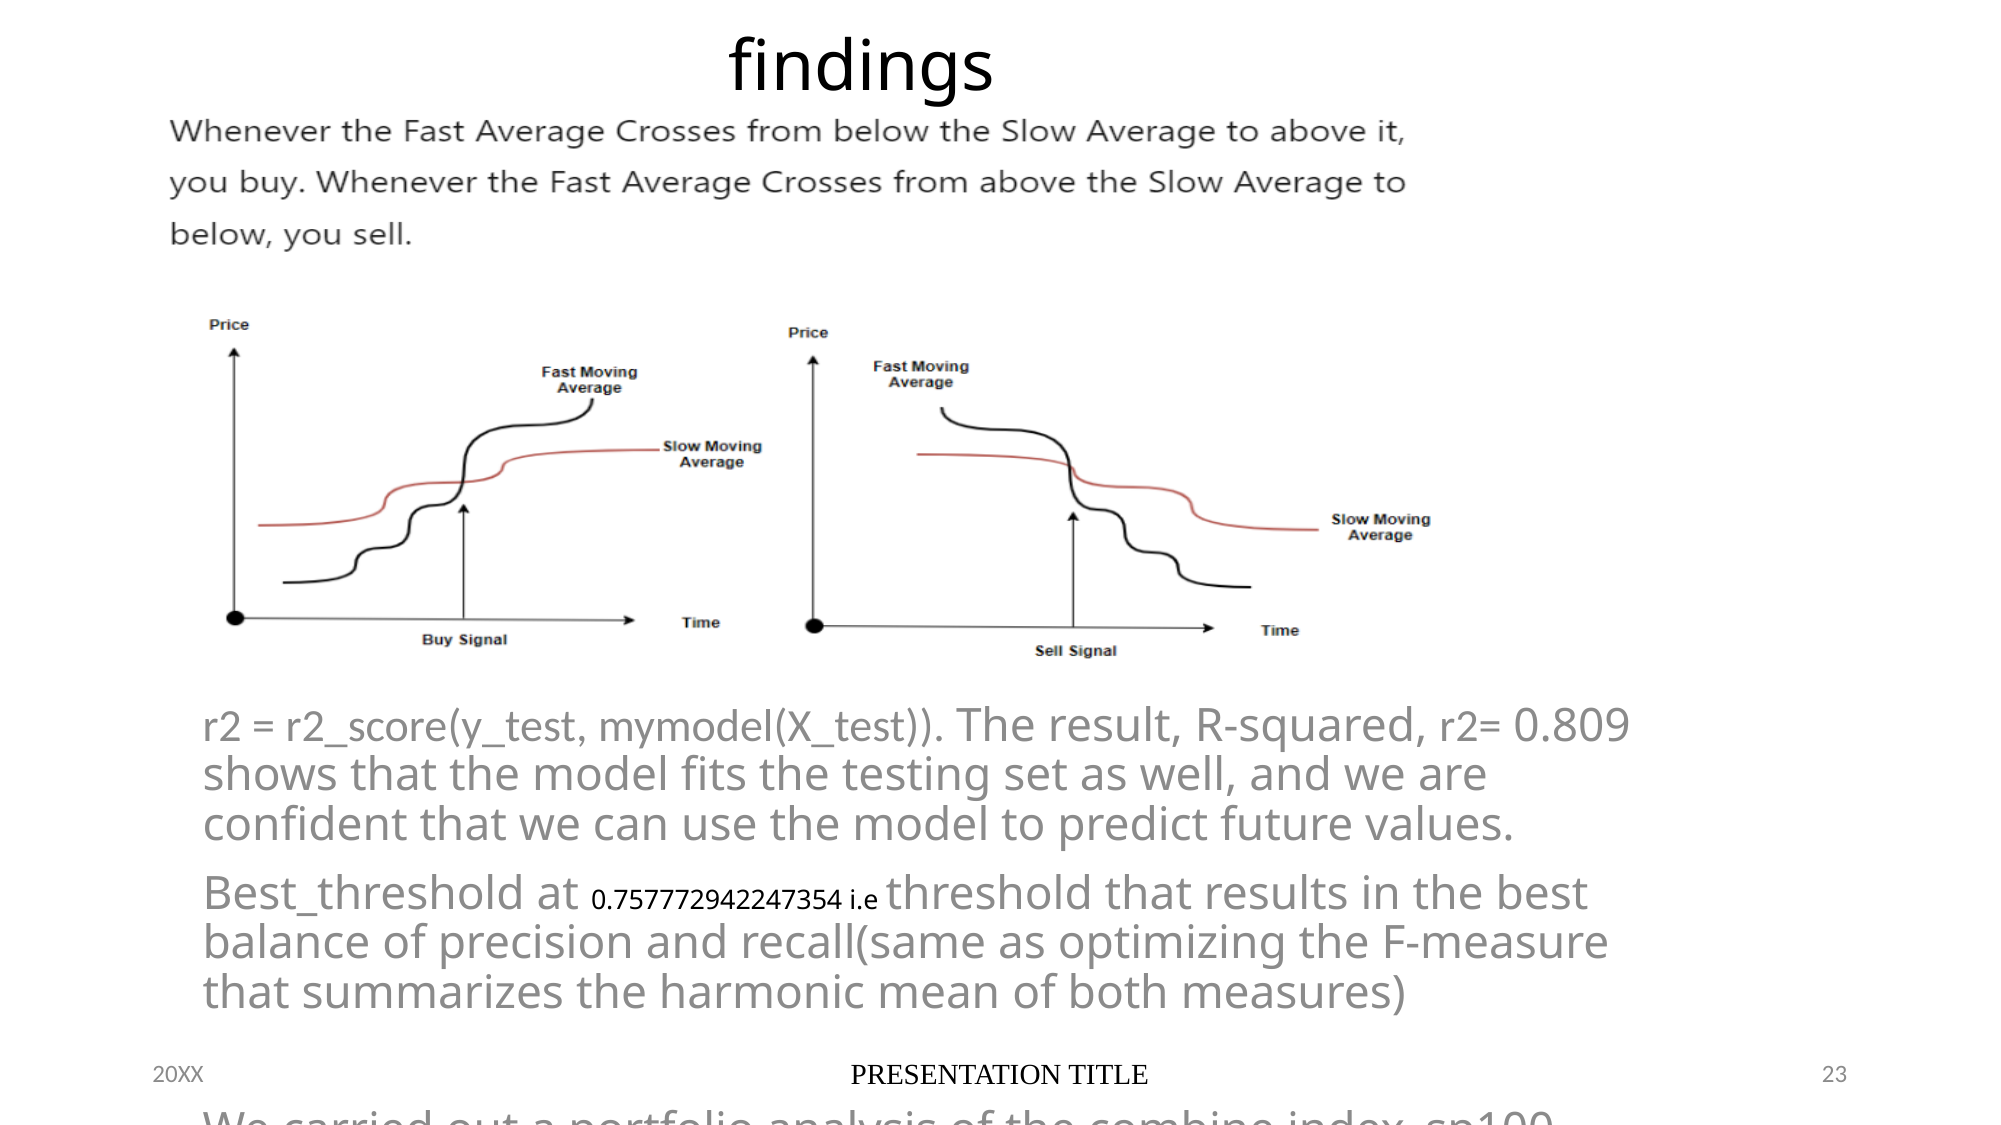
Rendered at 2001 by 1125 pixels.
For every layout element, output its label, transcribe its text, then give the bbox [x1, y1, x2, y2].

title findings [713, 22, 1553, 113]
slide_number 20XX [137, 1042, 588, 1103]
picture [105, 113, 1696, 694]
list r2 = r2_score(y_test, mymodel(X_test)). The result, R-squared, r2= 0.809 shows that the model fits the testing set as well, and we are confident that we can use the model to predict future values. Best_threshold at 0.757772942247354 i.e threshold that results in the best balance of precision and recall(same as optimizing the F-measure that summarizes the harmonic mean of both measures) We carried out a portfolio analysis of the combine index_sp100, index_nasdaq, and index_tsx. The outcomes are also revealing. [187, 694, 1696, 1125]
footer PRESENTATION TITLE [662, 1042, 1338, 1103]
slide_number 23 [1412, 1042, 1863, 1103]
